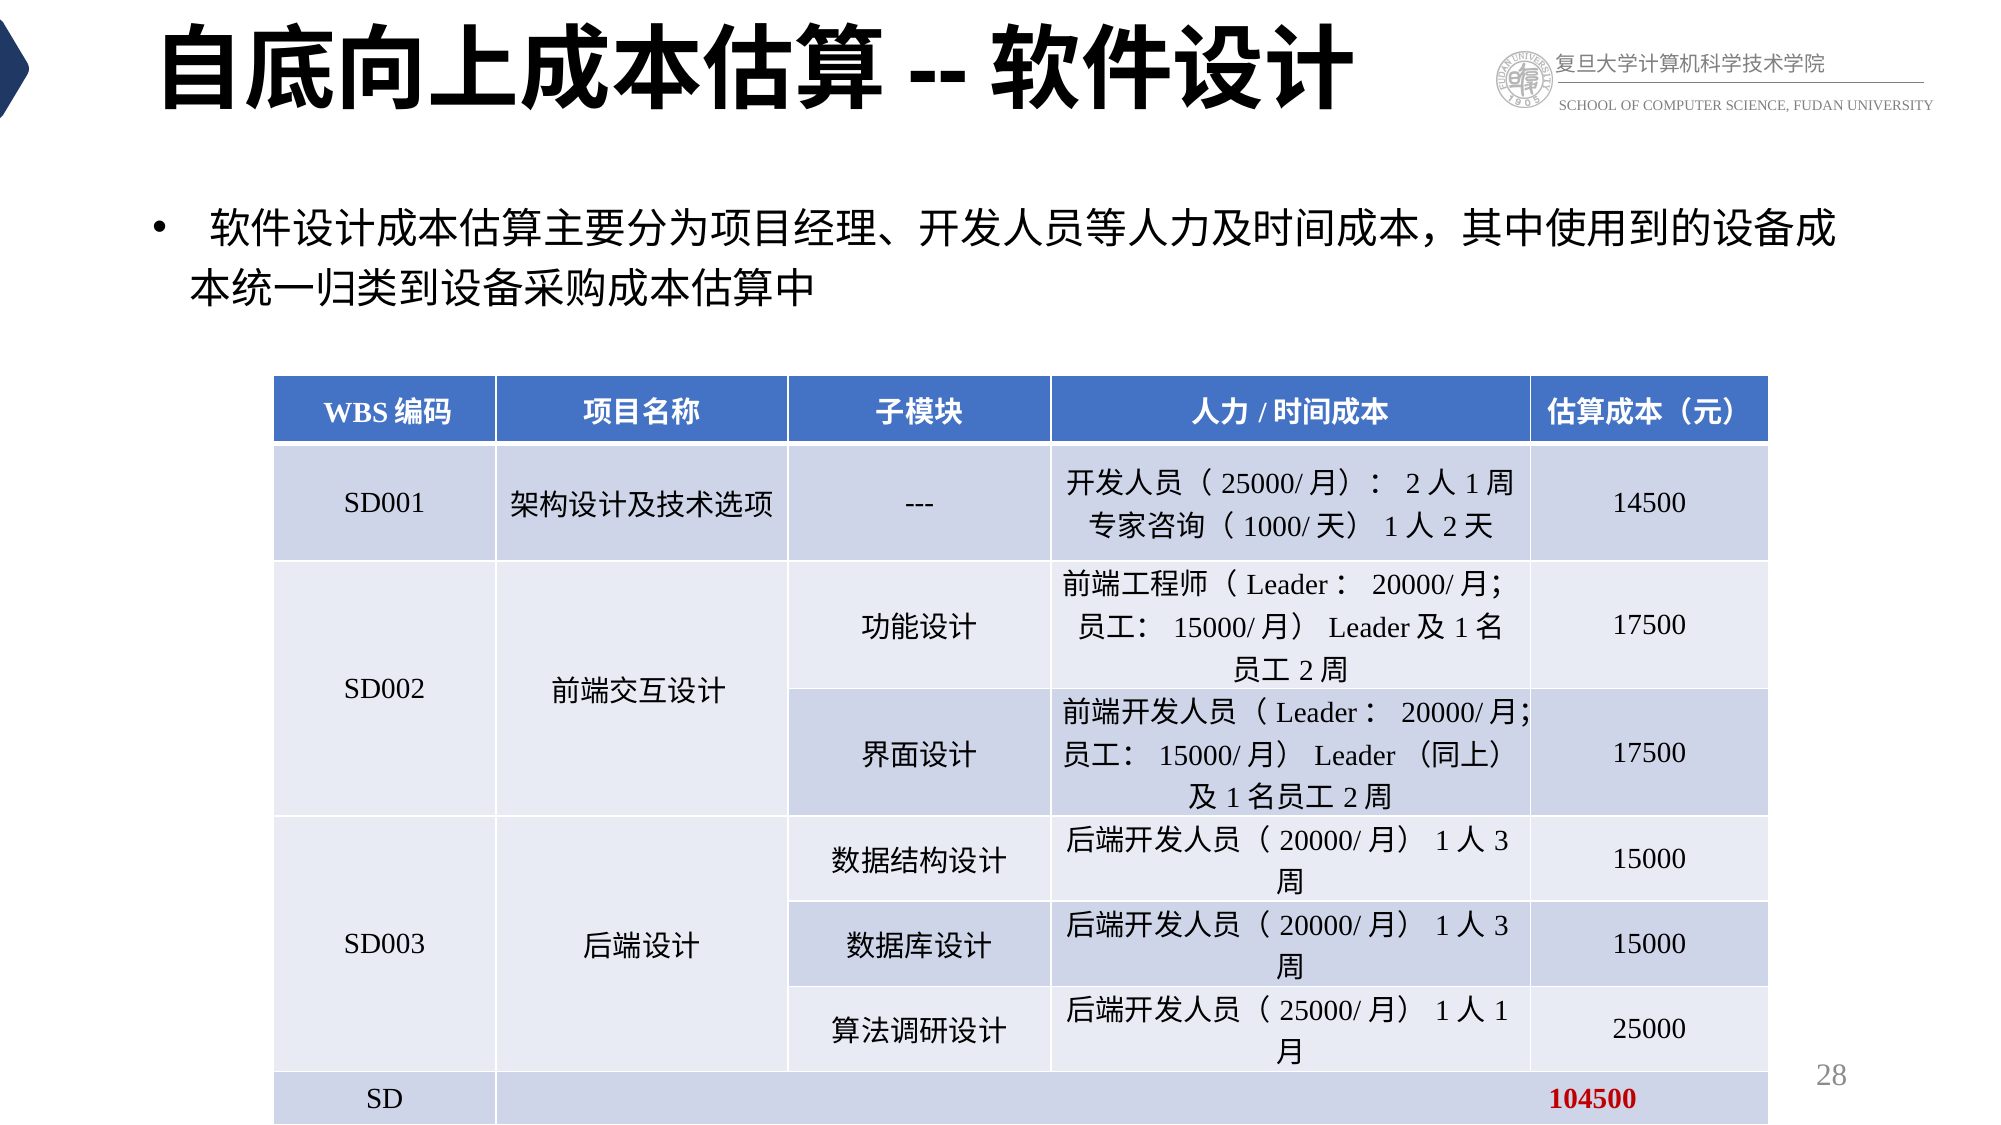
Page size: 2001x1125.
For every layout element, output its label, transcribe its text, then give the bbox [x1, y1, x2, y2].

table_cell 功能设计 [789, 562, 1050, 688]
table_cell 算法调研设计 [789, 987, 1050, 1071]
table_header WBS编码 [274, 376, 495, 441]
table_cell 104500 [497, 1072, 1768, 1124]
table_cell 25000 [1531, 987, 1768, 1071]
table_cell 前端工程师（Leader：20000/月；员工：15000/月）Leader及1名员工2周 [1052, 562, 1530, 688]
table_header 项目名称 [497, 376, 787, 441]
table_cell 界面设计 [789, 689, 1050, 815]
table_cell 数据结构设计 [789, 817, 1050, 900]
table_cell 开发人员（25000/月）：2人1周专家咨询（1000/天）1人2天 [1052, 446, 1530, 560]
table_cell 后端开发人员（20000/月）1人3周 [1052, 902, 1530, 986]
table_cell 17500 [1531, 562, 1768, 688]
table_header 人力/时间成本 [1052, 376, 1530, 441]
table_cell 15000 [1531, 902, 1768, 986]
table_header 估算成本（元） [1531, 376, 1768, 441]
table_cell 数据库设计 [789, 902, 1050, 986]
table_cell 后端开发人员（25000/月）1人1月 [1052, 987, 1530, 1071]
title 自底向上成本估算--软件设计 [137, 0, 1863, 144]
table_cell --- [789, 446, 1050, 560]
list 软件设计成本估算主要分为项目经理、开发人员等人力及时间成本，其中使用到的设备成本统一归类到设备采购成本估算中 [137, 184, 1863, 1014]
slide_number 28 [1770, 1042, 1863, 1103]
table_cell 17500 [1531, 689, 1768, 815]
table_header 子模块 [789, 376, 1050, 441]
table_cell 架构设计及技术选项 [497, 446, 787, 560]
table_cell SD003 [274, 817, 495, 1071]
table_cell 后端设计 [497, 817, 787, 1071]
table_cell 前端开发人员（Leader：20000/月；员工：15000/月）Leader（同上）及1名员工2周 [1052, 689, 1530, 815]
table_cell SD [274, 1072, 495, 1124]
table_cell SD002 [274, 562, 495, 815]
table_cell 后端开发人员（20000/月）1人3周 [1052, 817, 1530, 900]
table_cell 15000 [1531, 817, 1768, 900]
table_cell SD001 [274, 446, 495, 560]
table_cell 14500 [1531, 446, 1768, 560]
table_cell 前端交互设计 [497, 562, 787, 815]
